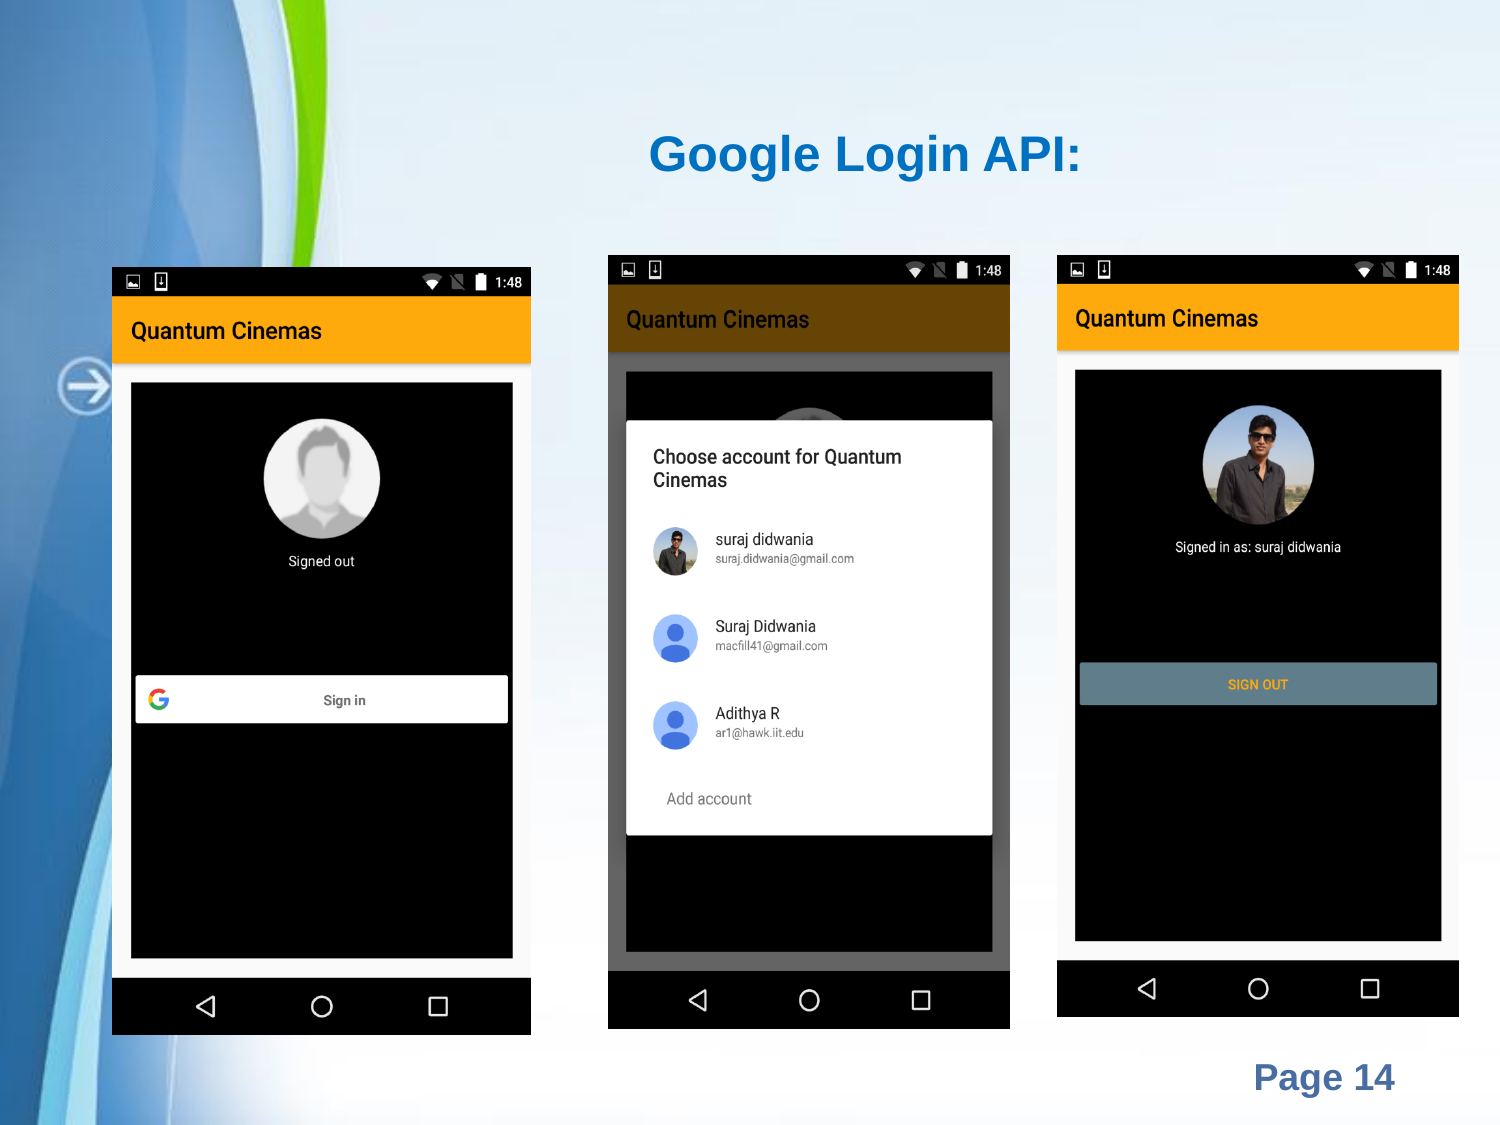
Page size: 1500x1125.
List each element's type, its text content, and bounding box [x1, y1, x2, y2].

text_box Google Login API: [633, 113, 1098, 189]
picture [0, 0, 1500, 1125]
